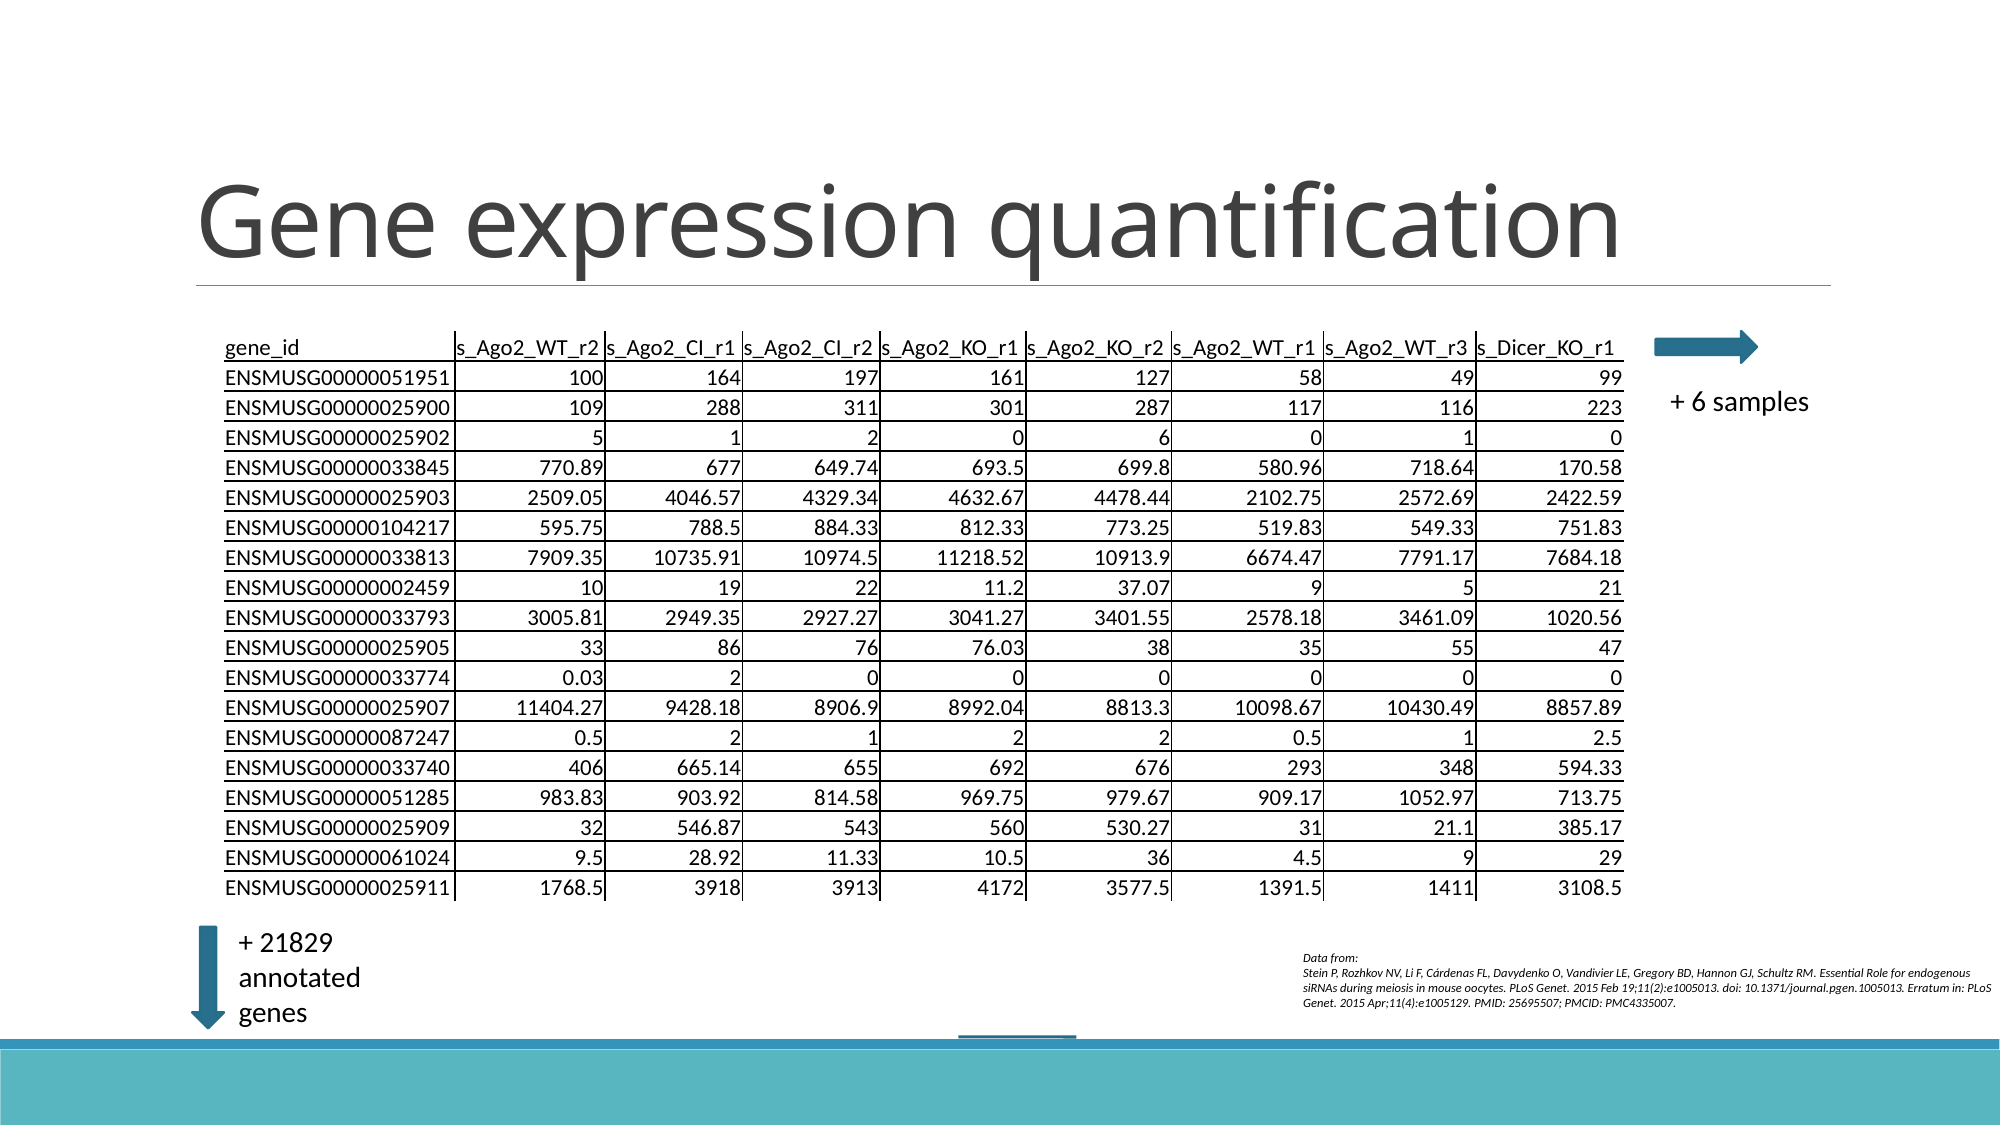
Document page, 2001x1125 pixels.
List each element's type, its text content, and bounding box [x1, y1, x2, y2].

table_cell ENSMUSG00000025907 [224, 692, 454, 720]
table_cell 197 [743, 362, 879, 390]
table_cell 29 [1477, 842, 1624, 870]
table_cell 0 [881, 422, 1025, 450]
table_cell 127 [1027, 362, 1171, 390]
table_header s_Ago2_KO_r2 [1027, 331, 1171, 360]
text_box [191, 925, 226, 1030]
table_cell 31 [1172, 812, 1323, 840]
table_cell ENSMUSG00000033813 [224, 542, 454, 570]
table_cell 21.1 [1324, 812, 1475, 840]
table_cell 530.27 [1027, 812, 1171, 840]
table_cell 713.75 [1477, 782, 1624, 810]
table_cell 2 [1027, 722, 1171, 750]
table_cell 4632.67 [881, 482, 1025, 510]
table_cell 1 [1324, 422, 1475, 450]
table_cell 7909.35 [456, 542, 604, 570]
table_cell 11.2 [881, 572, 1025, 600]
table_cell 37.07 [1027, 572, 1171, 600]
table_cell ENSMUSG00000025911 [224, 872, 454, 901]
table_cell 8906.9 [743, 692, 879, 720]
table_cell 0 [881, 662, 1025, 690]
table_cell 385.17 [1477, 812, 1624, 840]
table_cell 76.03 [881, 632, 1025, 660]
table_cell 2422.59 [1477, 482, 1624, 510]
table_cell 665.14 [606, 752, 742, 780]
table_cell 117 [1172, 392, 1323, 420]
table_cell 9428.18 [606, 692, 742, 720]
table_cell 3401.55 [1027, 602, 1171, 630]
table_cell ENSMUSG00000025909 [224, 812, 454, 840]
table_cell 32 [456, 812, 604, 840]
table_cell 4046.57 [606, 482, 742, 510]
table_header s_Dicer_KO_r1 [1477, 331, 1624, 360]
table_cell ENSMUSG00000087247 [224, 722, 454, 750]
table_cell 100 [456, 362, 604, 390]
table_cell 348 [1324, 752, 1475, 780]
table_cell 3577.5 [1027, 872, 1171, 901]
table_cell 4329.34 [743, 482, 879, 510]
table_cell 116 [1324, 392, 1475, 420]
table_cell 2509.05 [456, 482, 604, 510]
table_cell 86 [606, 632, 742, 660]
table_cell 2 [743, 422, 879, 450]
table_cell ENSMUSG00000025903 [224, 482, 454, 510]
table_cell 2949.35 [606, 602, 742, 630]
table_cell 6674.47 [1172, 542, 1323, 570]
table_cell 1 [743, 722, 879, 750]
table_cell 909.17 [1172, 782, 1323, 810]
table_cell ENSMUSG00000033845 [224, 452, 454, 480]
table_cell 519.83 [1172, 512, 1323, 540]
table_header s_Ago2_WT_r1 [1172, 331, 1323, 360]
table_cell 76 [743, 632, 879, 660]
table_cell 10913.9 [1027, 542, 1171, 570]
table_cell 49 [1324, 362, 1475, 390]
table_header gene_id [224, 331, 454, 360]
table_cell 0.5 [456, 722, 604, 750]
table_cell 58 [1172, 362, 1323, 390]
table_cell 979.67 [1027, 782, 1171, 810]
table_cell 595.75 [456, 512, 604, 540]
table_cell ENSMUSG00000033774 [224, 662, 454, 690]
table_cell ENSMUSG00000104217 [224, 512, 454, 540]
table_cell 3461.09 [1324, 602, 1475, 630]
table_cell 3005.81 [456, 602, 604, 630]
table_cell 10098.67 [1172, 692, 1323, 720]
table_cell 543 [743, 812, 879, 840]
table_cell 814.58 [743, 782, 879, 810]
table_cell 8992.04 [881, 692, 1025, 720]
text_box Data from: Stein P, Rozhkov NV, Li F, Cárdenas FL, Davydenko O, Vandivier LE, Gregory BD, Hannon GJ, Schultz RM. Essential Role for endogenous siRNAs during meiosis in mouse oocytes. PLoS Genet. 2015 Feb 19;11(2):e1005013. doi: 10.1371/journal.pgen.1005013. Erratum in: PLoS Genet. 2015 Apr;11(4):e1005129. PMID: 25695507; PMCID: PMC4335007. [1288, 942, 2000, 1033]
table_cell 223 [1477, 392, 1624, 420]
table_cell 0.5 [1172, 722, 1323, 750]
table_cell 9 [1324, 842, 1475, 870]
table_header s_Ago2_KO_r1 [881, 331, 1025, 360]
table_cell 2572.69 [1324, 482, 1475, 510]
table_cell 0.03 [456, 662, 604, 690]
table_cell 35 [1172, 632, 1323, 660]
table_header s_Ago2_WT_r2 [456, 331, 604, 360]
table_cell 21 [1477, 572, 1624, 600]
table_cell 293 [1172, 752, 1323, 780]
table_cell 770.89 [456, 452, 604, 480]
text_box [1654, 329, 1758, 364]
table_cell 10.5 [881, 842, 1025, 870]
table_cell 649.74 [743, 452, 879, 480]
table_header s_Ago2_WT_r3 [1324, 331, 1475, 360]
table_cell 0 [1027, 662, 1171, 690]
table_cell 560 [881, 812, 1025, 840]
table_cell 0 [1172, 662, 1323, 690]
table_cell 301 [881, 392, 1025, 420]
table_cell 1 [606, 422, 742, 450]
table_cell 28.92 [606, 842, 742, 870]
table_cell 812.33 [881, 512, 1025, 540]
table_cell 11404.27 [456, 692, 604, 720]
table_cell 10430.49 [1324, 692, 1475, 720]
table_cell ENSMUSG00000033793 [224, 602, 454, 630]
table_cell ENSMUSG00000025900 [224, 392, 454, 420]
table_cell 9 [1172, 572, 1323, 600]
table_cell 10735.91 [606, 542, 742, 570]
text_box + 21829 annotated genes [223, 915, 756, 1036]
table_cell 751.83 [1477, 512, 1624, 540]
table_cell 969.75 [881, 782, 1025, 810]
table_cell 2927.27 [743, 602, 879, 630]
table_cell 2 [606, 662, 742, 690]
table_cell ENSMUSG00000051285 [224, 782, 454, 810]
table_cell 36 [1027, 842, 1171, 870]
table_cell 594.33 [1477, 752, 1624, 780]
table_cell 699.8 [1027, 452, 1171, 480]
table_cell 3918 [606, 872, 742, 901]
table_header s_Ago2_CI_r2 [743, 331, 879, 360]
table_cell 7791.17 [1324, 542, 1475, 570]
table_cell 718.64 [1324, 452, 1475, 480]
text_box + 6 samples [1655, 374, 2000, 425]
table_cell 3108.5 [1477, 872, 1624, 901]
table_cell 1391.5 [1172, 872, 1323, 901]
table_cell 19 [606, 572, 742, 600]
table_cell 4.5 [1172, 842, 1323, 870]
table_cell 99 [1477, 362, 1624, 390]
table_cell 9.5 [456, 842, 604, 870]
table_cell 1 [1324, 722, 1475, 750]
table_cell 692 [881, 752, 1025, 780]
table_cell 4478.44 [1027, 482, 1171, 510]
table_cell 164 [606, 362, 742, 390]
table_cell 33 [456, 632, 604, 660]
table_cell 47 [1477, 632, 1624, 660]
table_cell 4172 [881, 872, 1025, 901]
table_cell 2102.75 [1172, 482, 1323, 510]
table_cell 8857.89 [1477, 692, 1624, 720]
table_cell 0 [743, 662, 879, 690]
table_cell ENSMUSG00000025902 [224, 422, 454, 450]
table_cell 109 [456, 392, 604, 420]
table_cell 580.96 [1172, 452, 1323, 480]
table_cell 2.5 [1477, 722, 1624, 750]
table_cell 549.33 [1324, 512, 1475, 540]
table_cell 406 [456, 752, 604, 780]
table_cell 288 [606, 392, 742, 420]
table_cell ENSMUSG00000025905 [224, 632, 454, 660]
table_cell 546.87 [606, 812, 742, 840]
table_cell 5 [456, 422, 604, 450]
table_cell 38 [1027, 632, 1171, 660]
table_cell 287 [1027, 392, 1171, 420]
table_cell 11.33 [743, 842, 879, 870]
table_cell ENSMUSG00000051951 [224, 362, 454, 390]
table_cell 1020.56 [1477, 602, 1624, 630]
table_cell 11218.52 [881, 542, 1025, 570]
title Gene expression quantification [180, 47, 1830, 285]
table_cell 2 [606, 722, 742, 750]
table_cell 6 [1027, 422, 1171, 450]
table_cell 655 [743, 752, 879, 780]
table_cell 0 [1477, 662, 1624, 690]
table_cell 55 [1324, 632, 1475, 660]
table_cell 161 [881, 362, 1025, 390]
table_cell 903.92 [606, 782, 742, 810]
table_cell 1768.5 [456, 872, 604, 901]
table_cell 10974.5 [743, 542, 879, 570]
table_cell 3041.27 [881, 602, 1025, 630]
table_cell ENSMUSG00000061024 [224, 842, 454, 870]
table_cell 2578.18 [1172, 602, 1323, 630]
table_cell 22 [743, 572, 879, 600]
table_cell 0 [1477, 422, 1624, 450]
table_cell 983.83 [456, 782, 604, 810]
table_cell 677 [606, 452, 742, 480]
table_cell 7684.18 [1477, 542, 1624, 570]
table_cell 788.5 [606, 512, 742, 540]
table_cell 676 [1027, 752, 1171, 780]
table_cell 8813.3 [1027, 692, 1171, 720]
table_cell 1411 [1324, 872, 1475, 901]
table_cell 884.33 [743, 512, 879, 540]
table_cell 0 [1324, 662, 1475, 690]
table_cell 773.25 [1027, 512, 1171, 540]
table_cell 10 [456, 572, 604, 600]
table_cell 170.58 [1477, 452, 1624, 480]
table_cell 5 [1324, 572, 1475, 600]
table_header s_Ago2_CI_r1 [606, 331, 742, 360]
table_cell 311 [743, 392, 879, 420]
table_cell 2 [881, 722, 1025, 750]
table_cell 1052.97 [1324, 782, 1475, 810]
table_cell ENSMUSG00000002459 [224, 572, 454, 600]
table_cell 693.5 [881, 452, 1025, 480]
table_cell 3913 [743, 872, 879, 901]
table_cell ENSMUSG00000033740 [224, 752, 454, 780]
table_cell 0 [1172, 422, 1323, 450]
